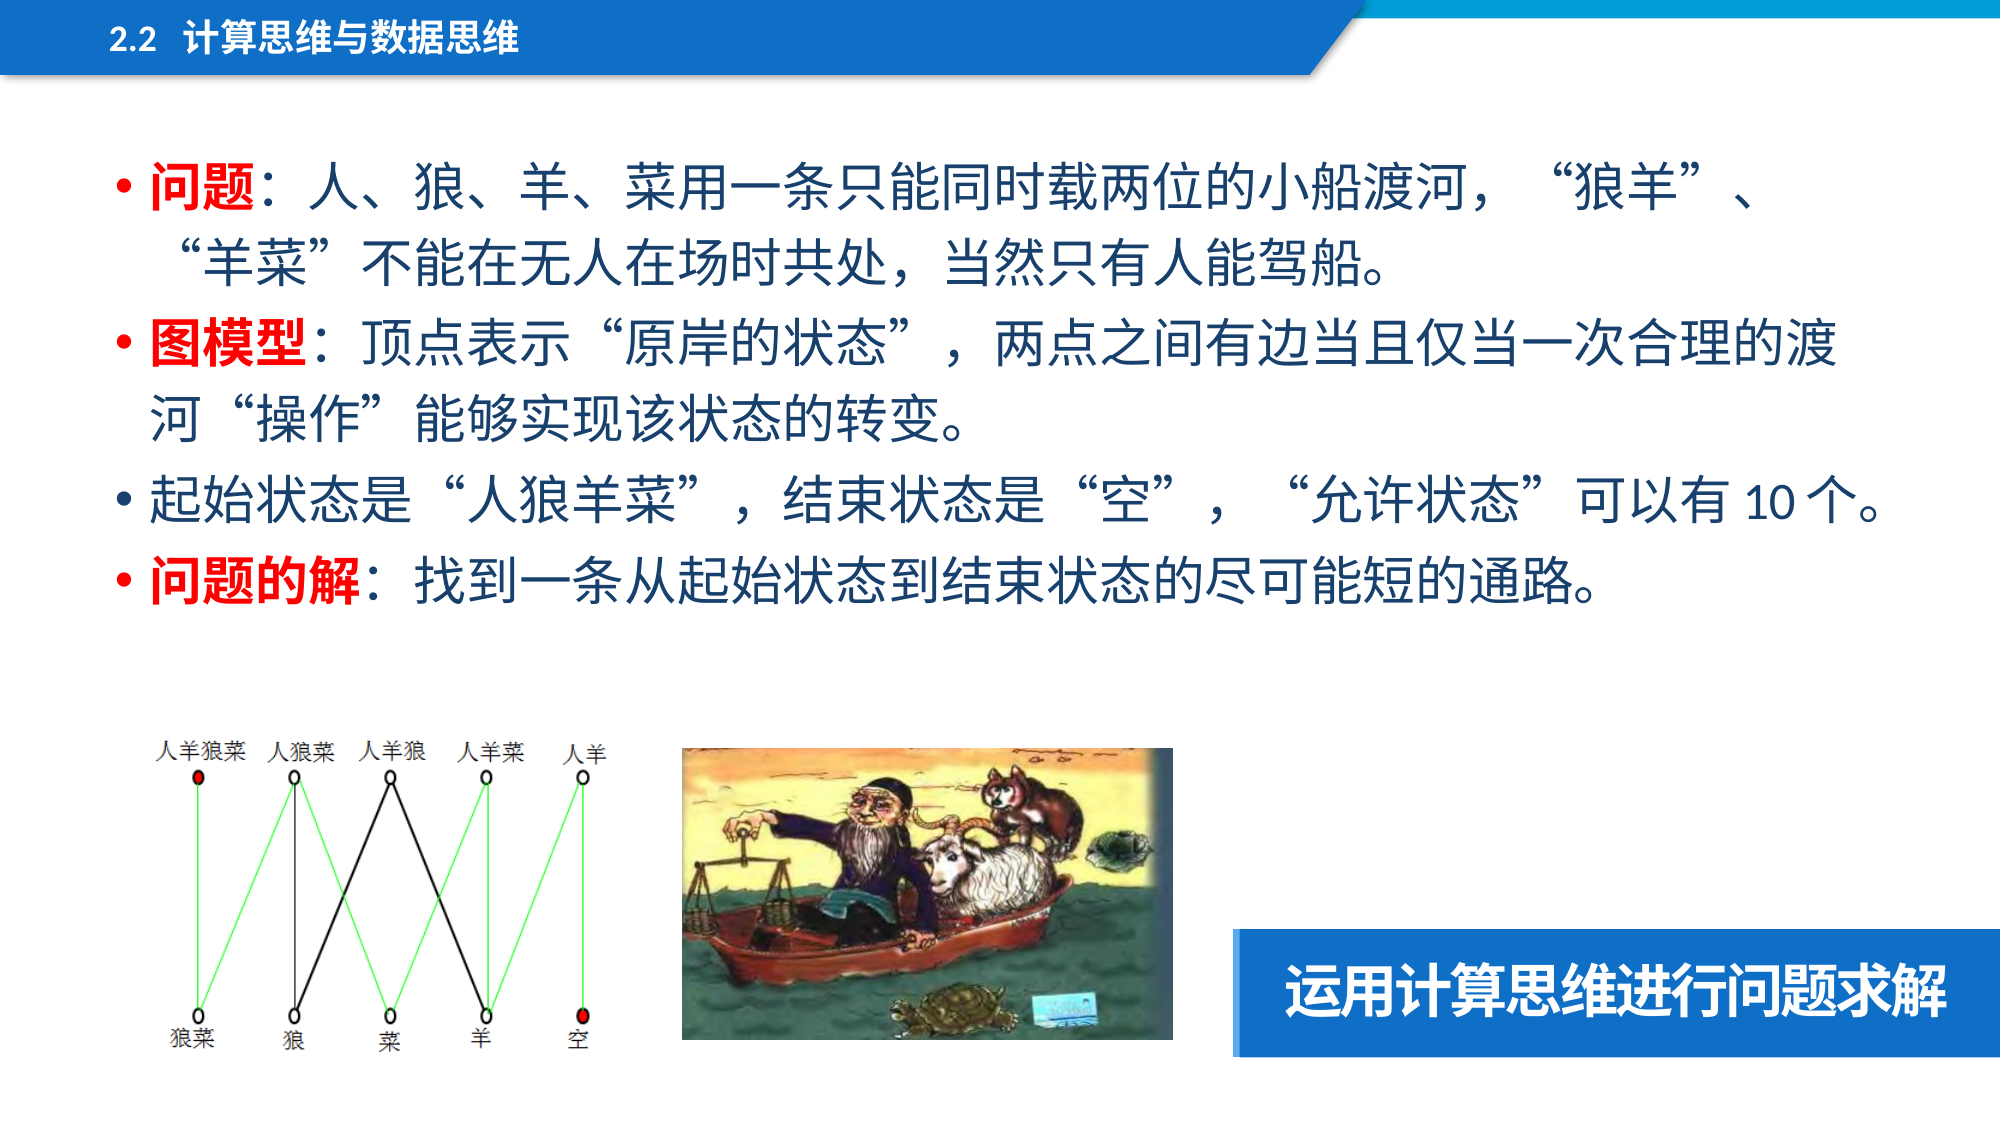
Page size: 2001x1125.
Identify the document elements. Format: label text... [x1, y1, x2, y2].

list 运用计算思维进行问题求解 [1239, 929, 2000, 1058]
picture [148, 730, 616, 1058]
list 问题：人、狼、羊、菜用一条只能同时载两位的小船渡河，“狼羊”、“羊菜”不能在无人在场时共处，当然只有人能驾船。 图模型：顶点表示“原岸的状态”，两点之间有边当且仅当一次合理的渡河“操作”能够实现该状态的转变。 起始状态是“人狼羊菜”，结束状态是“空”，“允许状态”可以有10个。 问题的解：找到一条从起始状态到结束状态的尽可能短的通路。 [99, 133, 1878, 700]
list 2.2 计算思维与数据思维 [93, 11, 1138, 68]
picture [682, 748, 1173, 1040]
